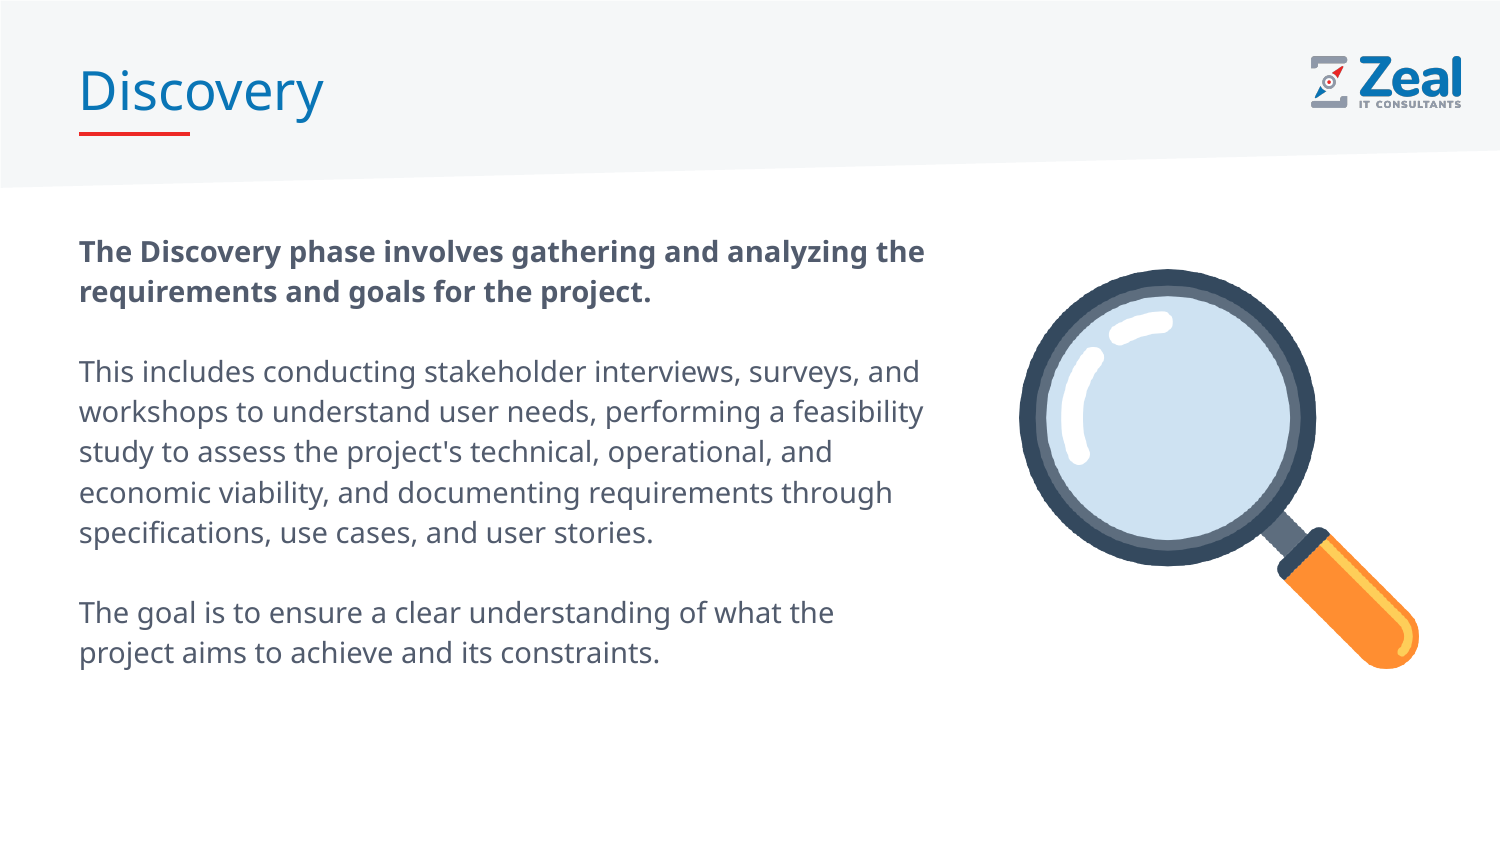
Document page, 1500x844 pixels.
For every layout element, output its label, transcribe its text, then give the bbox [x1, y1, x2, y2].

picture [1310, 55, 1463, 109]
picture [1019, 269, 1419, 669]
text_box The Discovery phase involves gathering and analyzing the requirements and goals for the project. This includes conducting stakeholder interviews, surveys, and workshops to understand user needs, performing a feasibility study to assess the project's technical, operational, and economic viability, and documenting requirements through specifications, use cases, and user stories. The goal is to ensure a clear understanding of what the project aims to achieve and its constraints. [78, 227, 938, 670]
text_box [0, 0, 1500, 188]
text_box Discovery [78, 55, 956, 121]
